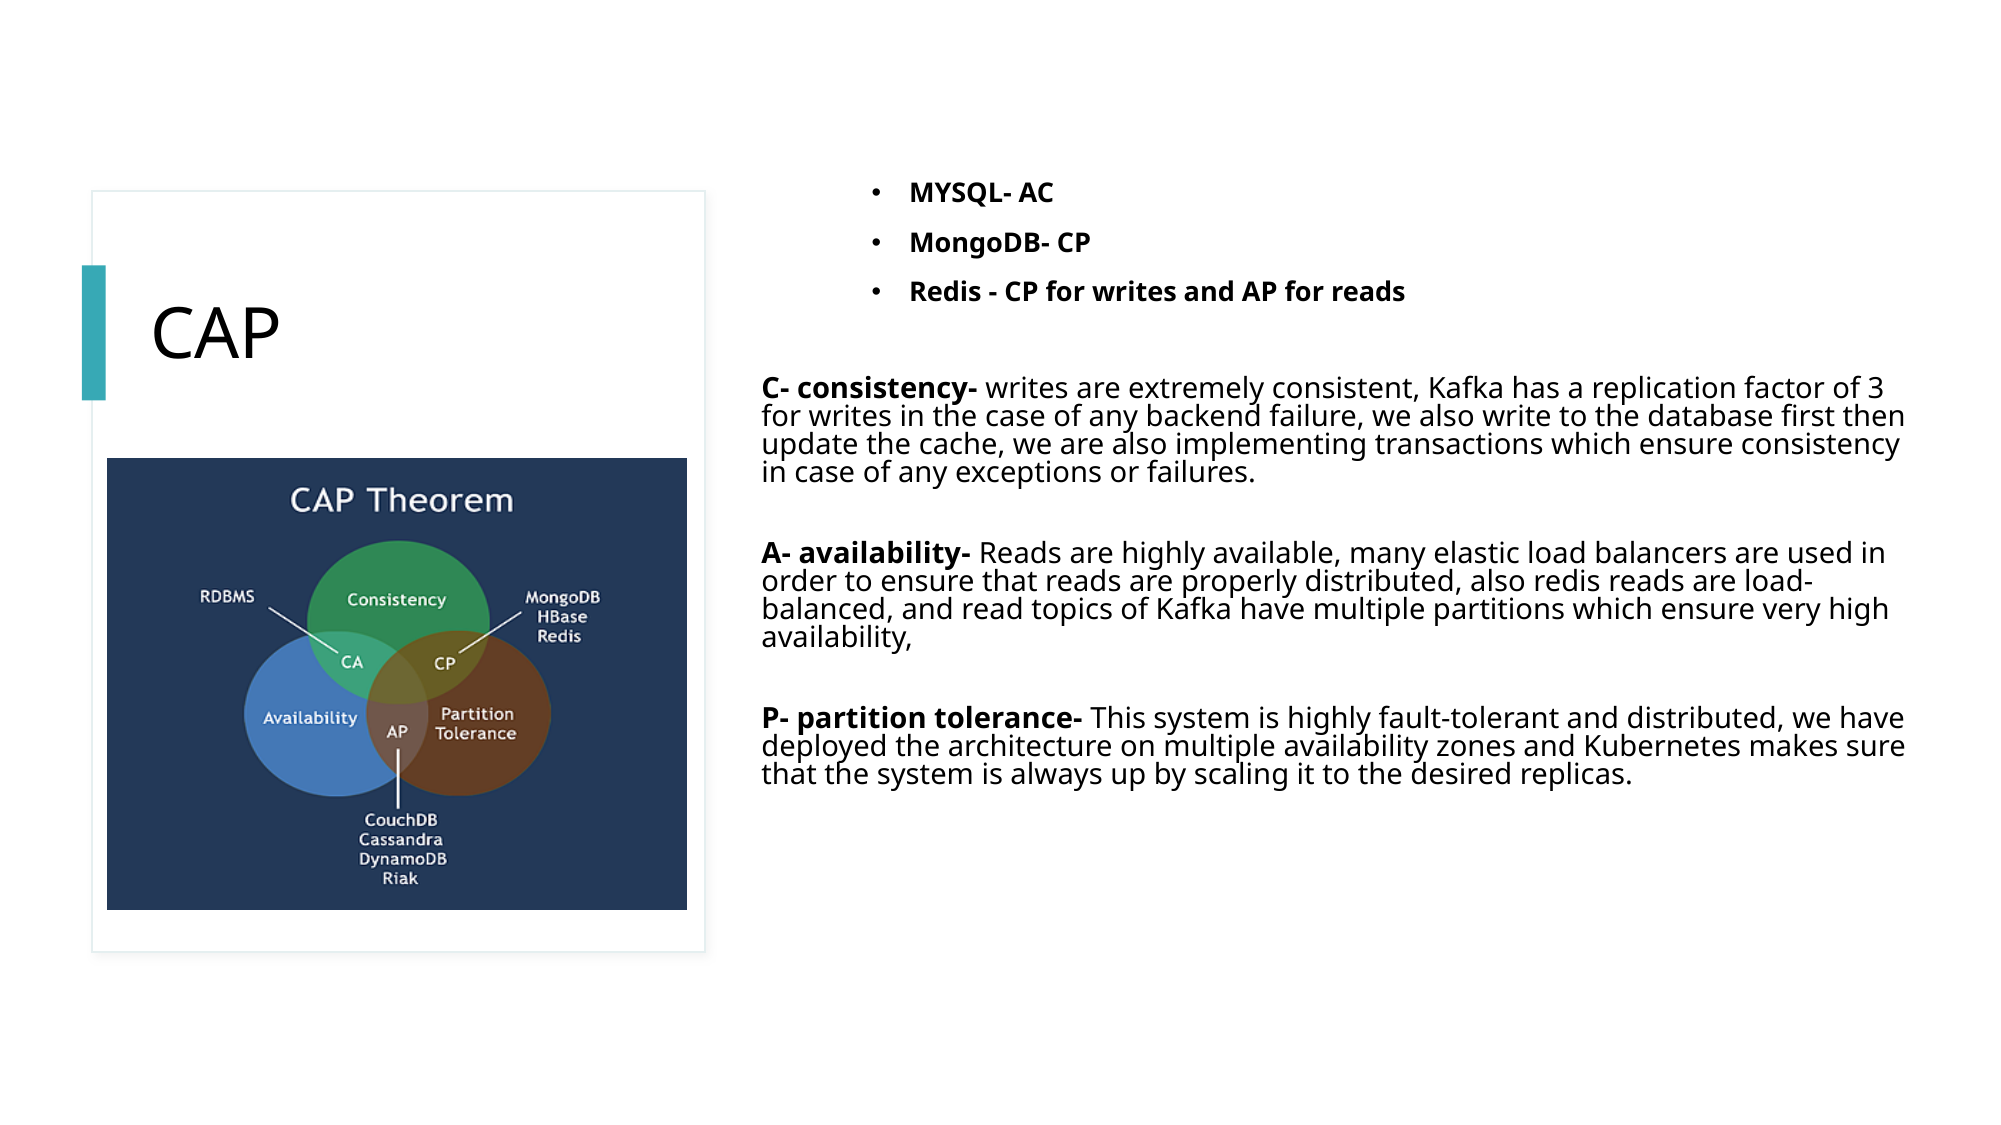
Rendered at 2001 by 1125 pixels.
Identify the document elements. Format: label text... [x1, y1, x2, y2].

title CAP [141, 279, 652, 457]
text_box C- consistency- writes are extremely consistent, Kafka has a replication factor of 3 for writes in the case of any backend failure, we also write to the database first then update the cache, we are also implementing transactions which ensure consistency in case of any exceptions or failures. A- availability- Reads are highly available, many elastic load balancers are used in order to ensure that reads are properly distributed, also redis reads are load-balanced, and read topics of Kafka have multiple partitions which ensure very high availability, P- partition tolerance- This system is highly fault-tolerant and distributed, we have deployed the architecture on multiple availability zones and Kubernetes makes sure that the system is always up by scaling it to the desired replicas. [754, 340, 1919, 953]
list MYSQL- AC MongoDB- CP Redis - CP for writes and AP for reads [863, 171, 1720, 372]
picture [106, 457, 687, 911]
